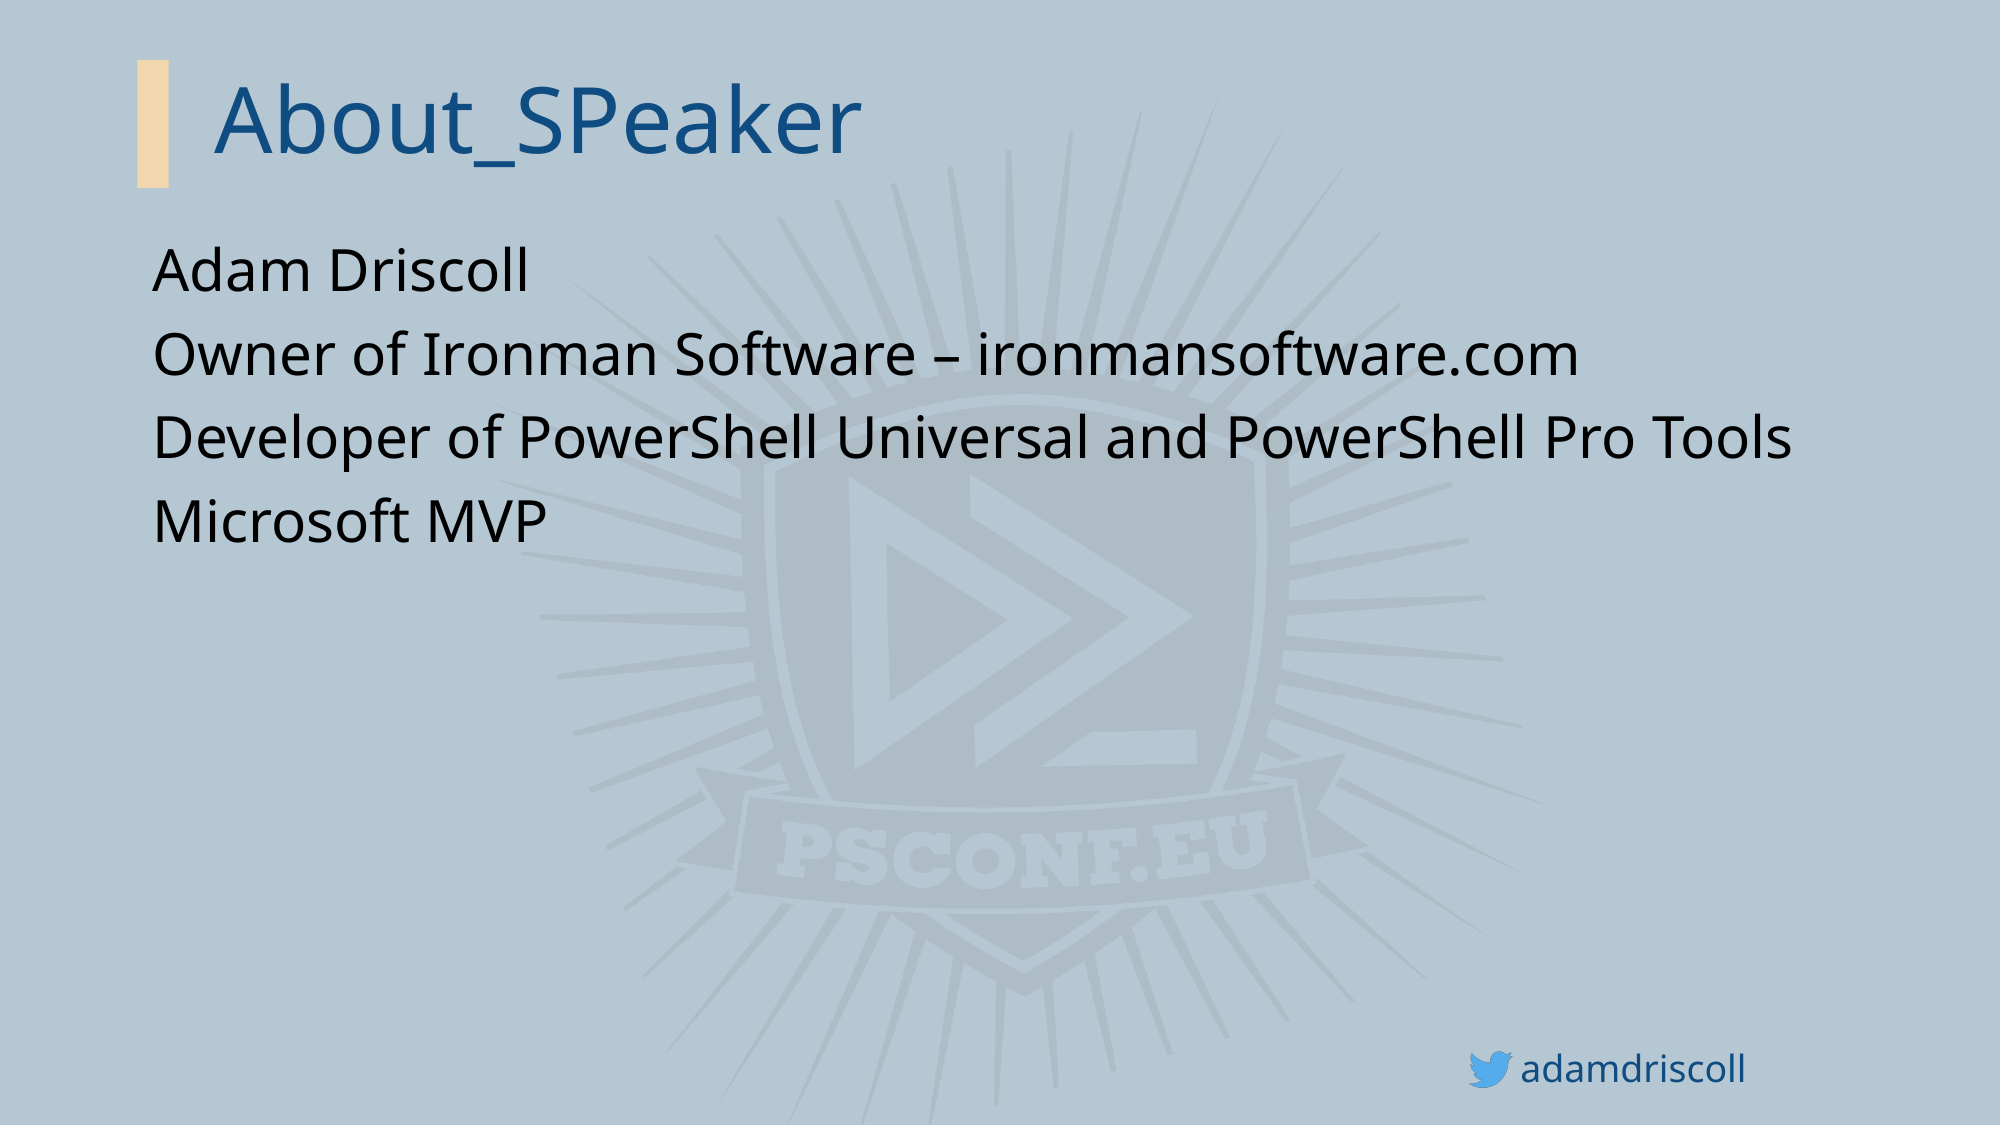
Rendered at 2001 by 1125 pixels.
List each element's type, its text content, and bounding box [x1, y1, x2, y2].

list Adam Driscoll Owner of Ironman Software – ironmansoftware.com Developer of PowerShell Universal and PowerShell Pro Tools Microsoft MVP [137, 233, 1863, 1014]
footer adamdriscoll [1505, 1038, 1956, 1098]
title About_SPeaker [199, 59, 1876, 188]
picture [1458, 1037, 1523, 1103]
